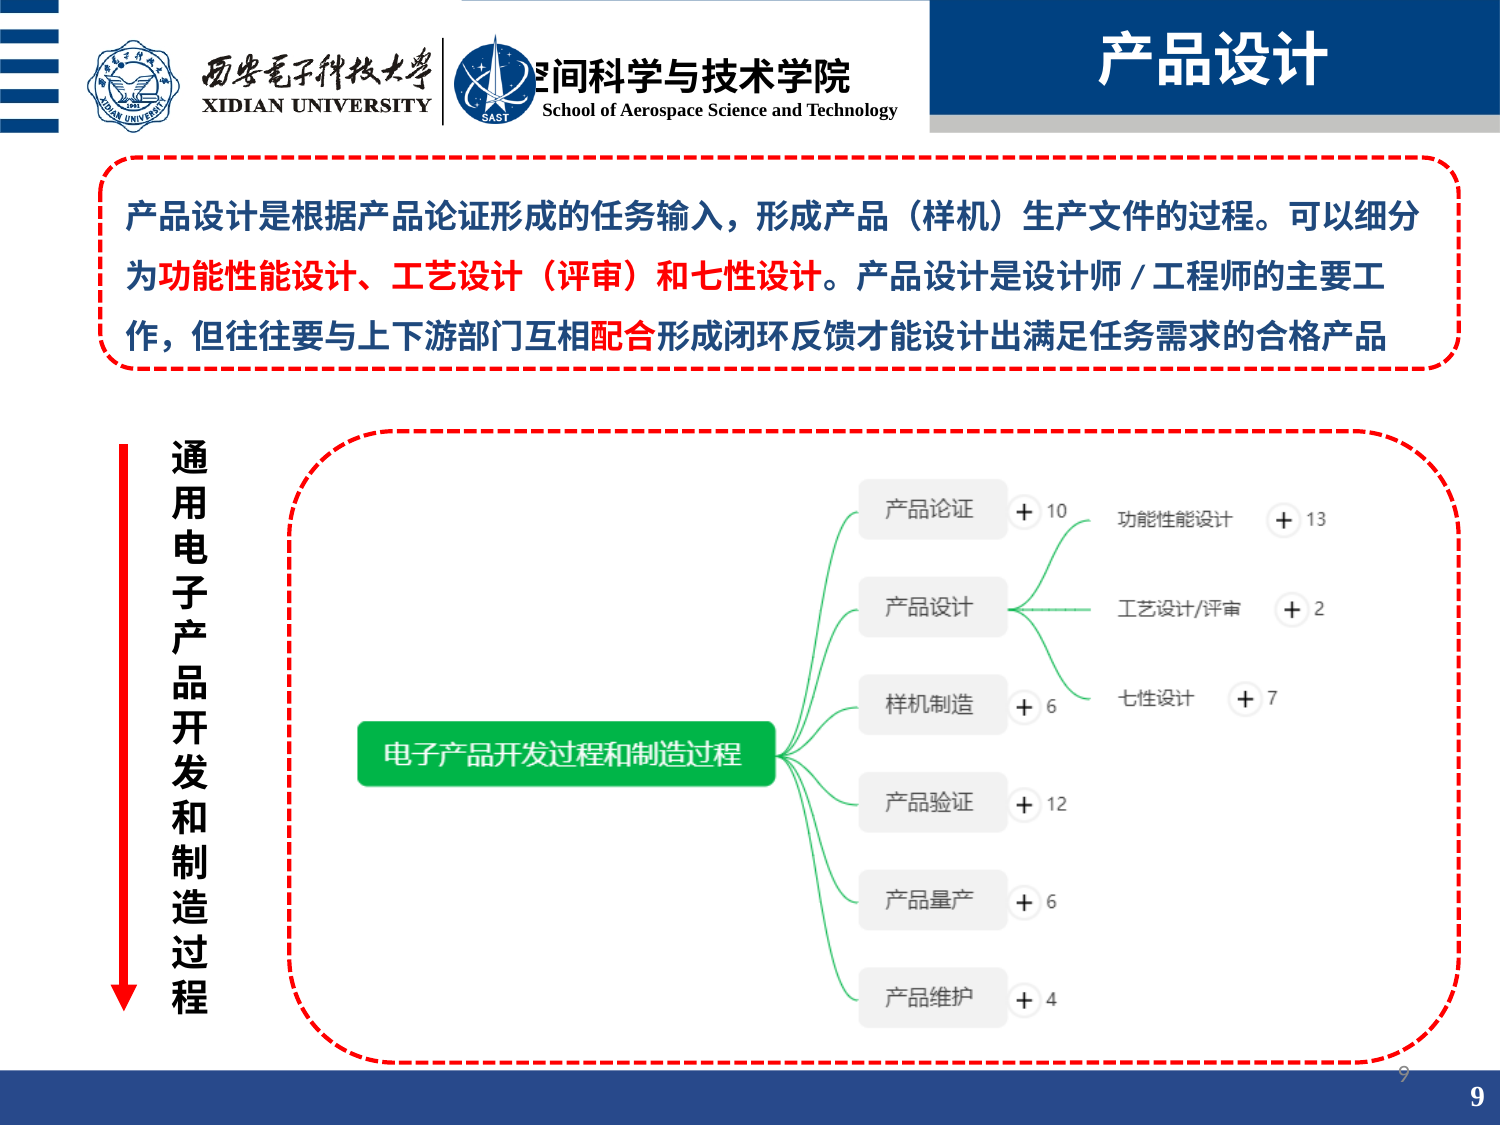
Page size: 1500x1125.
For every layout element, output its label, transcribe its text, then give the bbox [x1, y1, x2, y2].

slide_number 9 [1074, 1042, 1425, 1103]
text_box [287, 429, 1461, 1065]
picture [348, 471, 1362, 1034]
text_box 产品设计 [927, 0, 1500, 114]
text_box 通用电子 产品开发和制造过程 [157, 427, 240, 1027]
picture [0, 0, 1500, 1070]
text_box 产品设计是根据产品论证形成的任务输入，形成产品（样机）生产文件的过程。可以细分为功能性能设计、工艺设计（评审）和七性设计。产品设计是设计师/工程师的主要工作，但往往要与上下游部门互相配合形成闭环反馈才能设计出满足任务需求的合格产品 [98, 155, 1461, 371]
